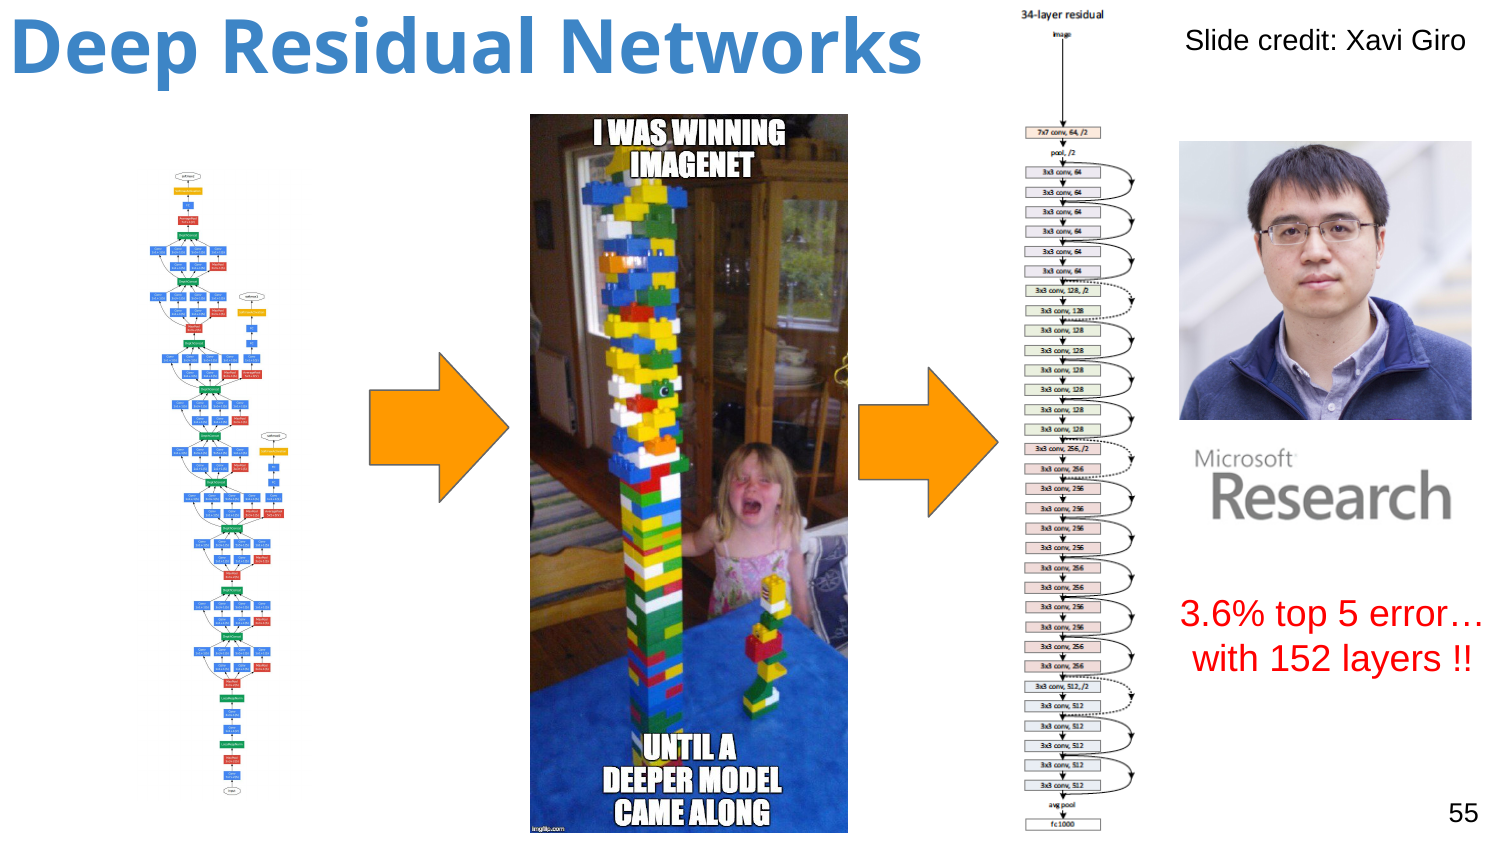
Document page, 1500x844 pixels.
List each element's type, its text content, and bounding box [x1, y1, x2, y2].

picture [1185, 440, 1466, 526]
picture [530, 114, 848, 833]
text_box [858, 367, 999, 518]
slide_number ‹#› [1403, 779, 1494, 844]
picture [1009, 0, 1142, 844]
title Deep Residual Networks [0, 0, 1006, 104]
text_box Slide credit: Xavi Giro [1169, 6, 1494, 65]
picture [1178, 141, 1472, 420]
picture [137, 169, 312, 802]
text_box [369, 352, 509, 503]
text_box 3.6% top 5 error… with 152 layers !! [1150, 574, 1500, 694]
title Deep Residual Networks [1144, 0, 1344, 104]
